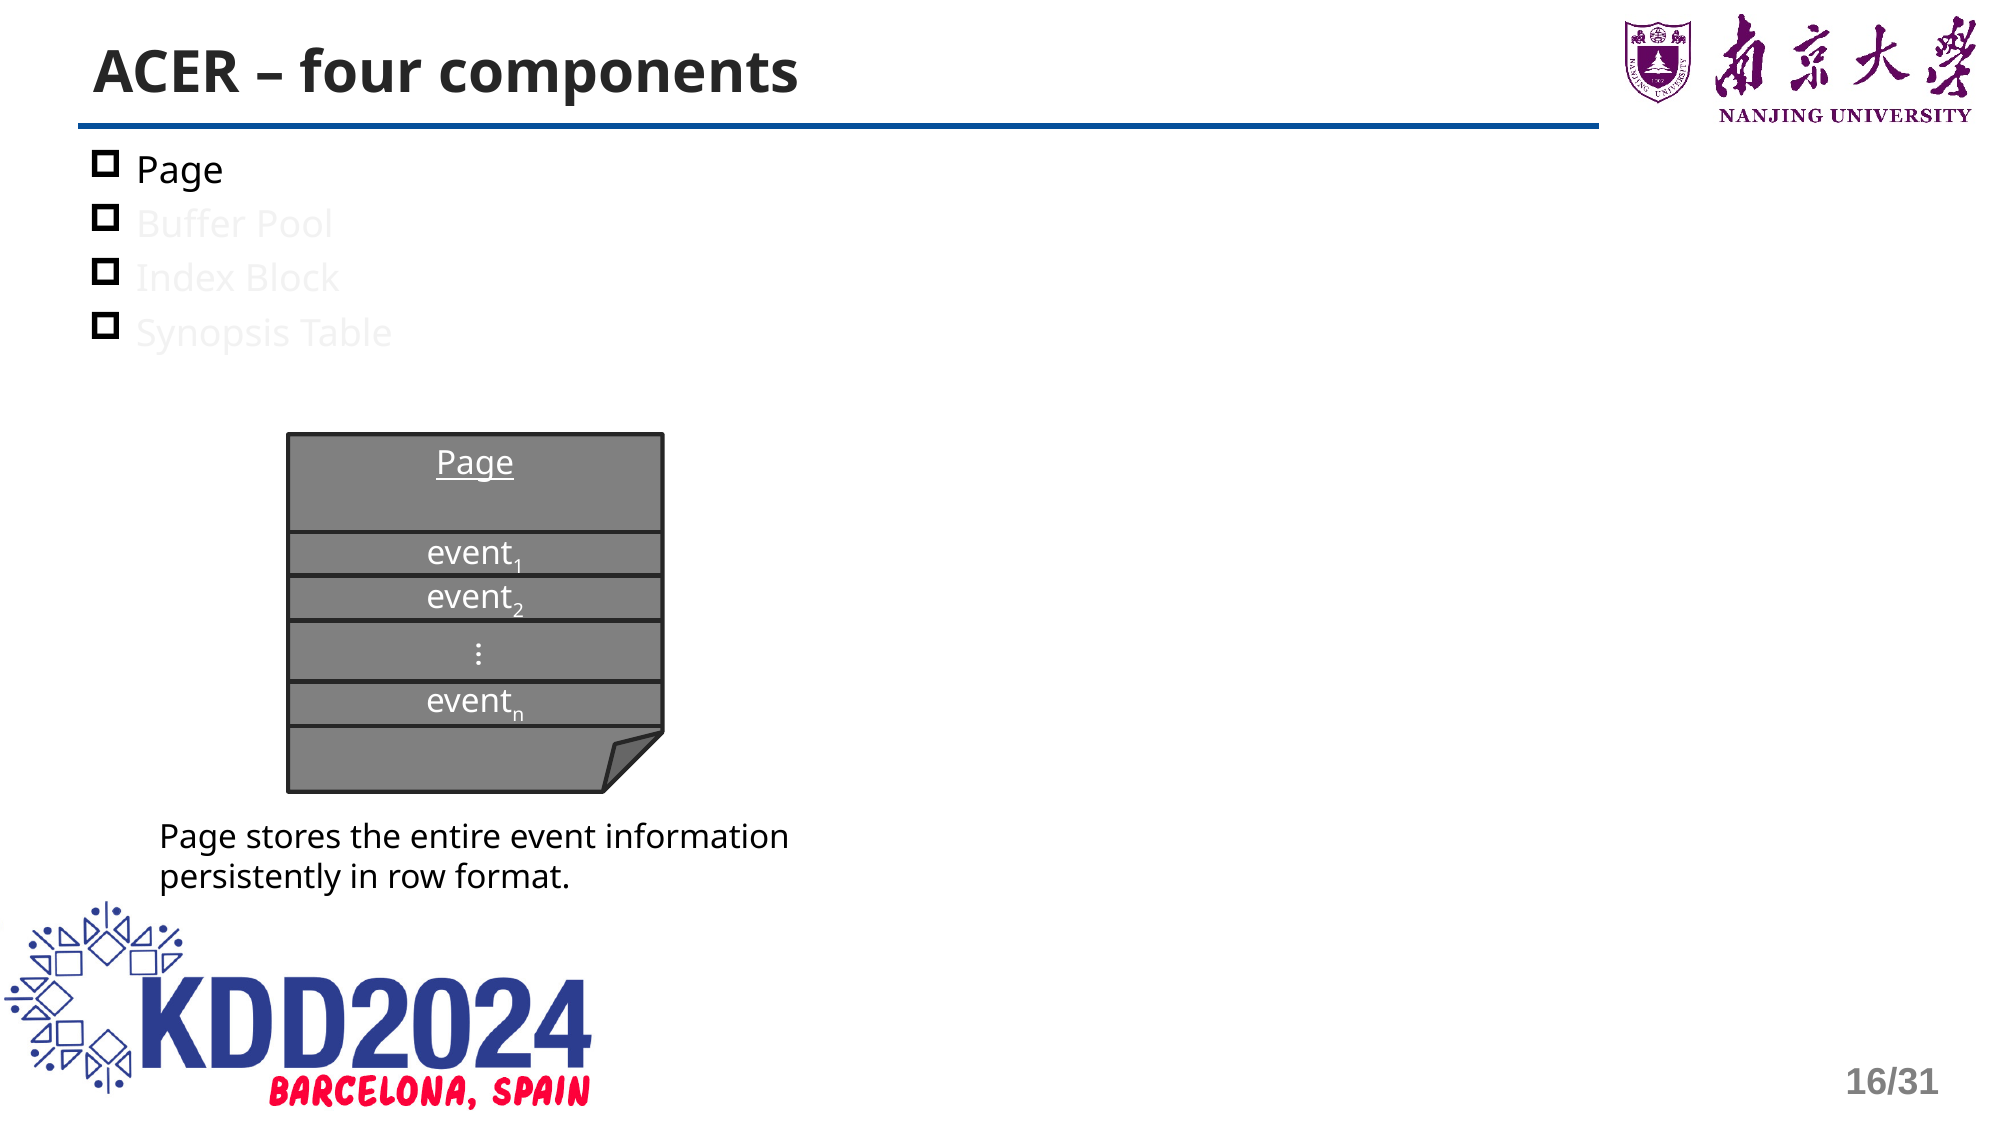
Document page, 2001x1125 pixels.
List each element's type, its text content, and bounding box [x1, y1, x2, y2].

text_box ACER – four components [78, 27, 1619, 113]
text_box event1 [288, 524, 663, 531]
picture [0, 892, 602, 1125]
picture [1624, 14, 1976, 126]
text_box event2 [287, 576, 663, 620]
text_box eventn [287, 672, 663, 725]
text_box event1 [288, 533, 663, 567]
text_box … [462, 628, 518, 681]
text_box Page [288, 434, 663, 489]
text_box 16/31 [1789, 1049, 1954, 1110]
text_box Page Buffer Pool Index Block Synopsis Table [74, 129, 487, 361]
text_box event2 [287, 567, 663, 575]
text_box Page stores the entire event information persistently in row format. [144, 807, 828, 903]
text_box [286, 432, 665, 794]
